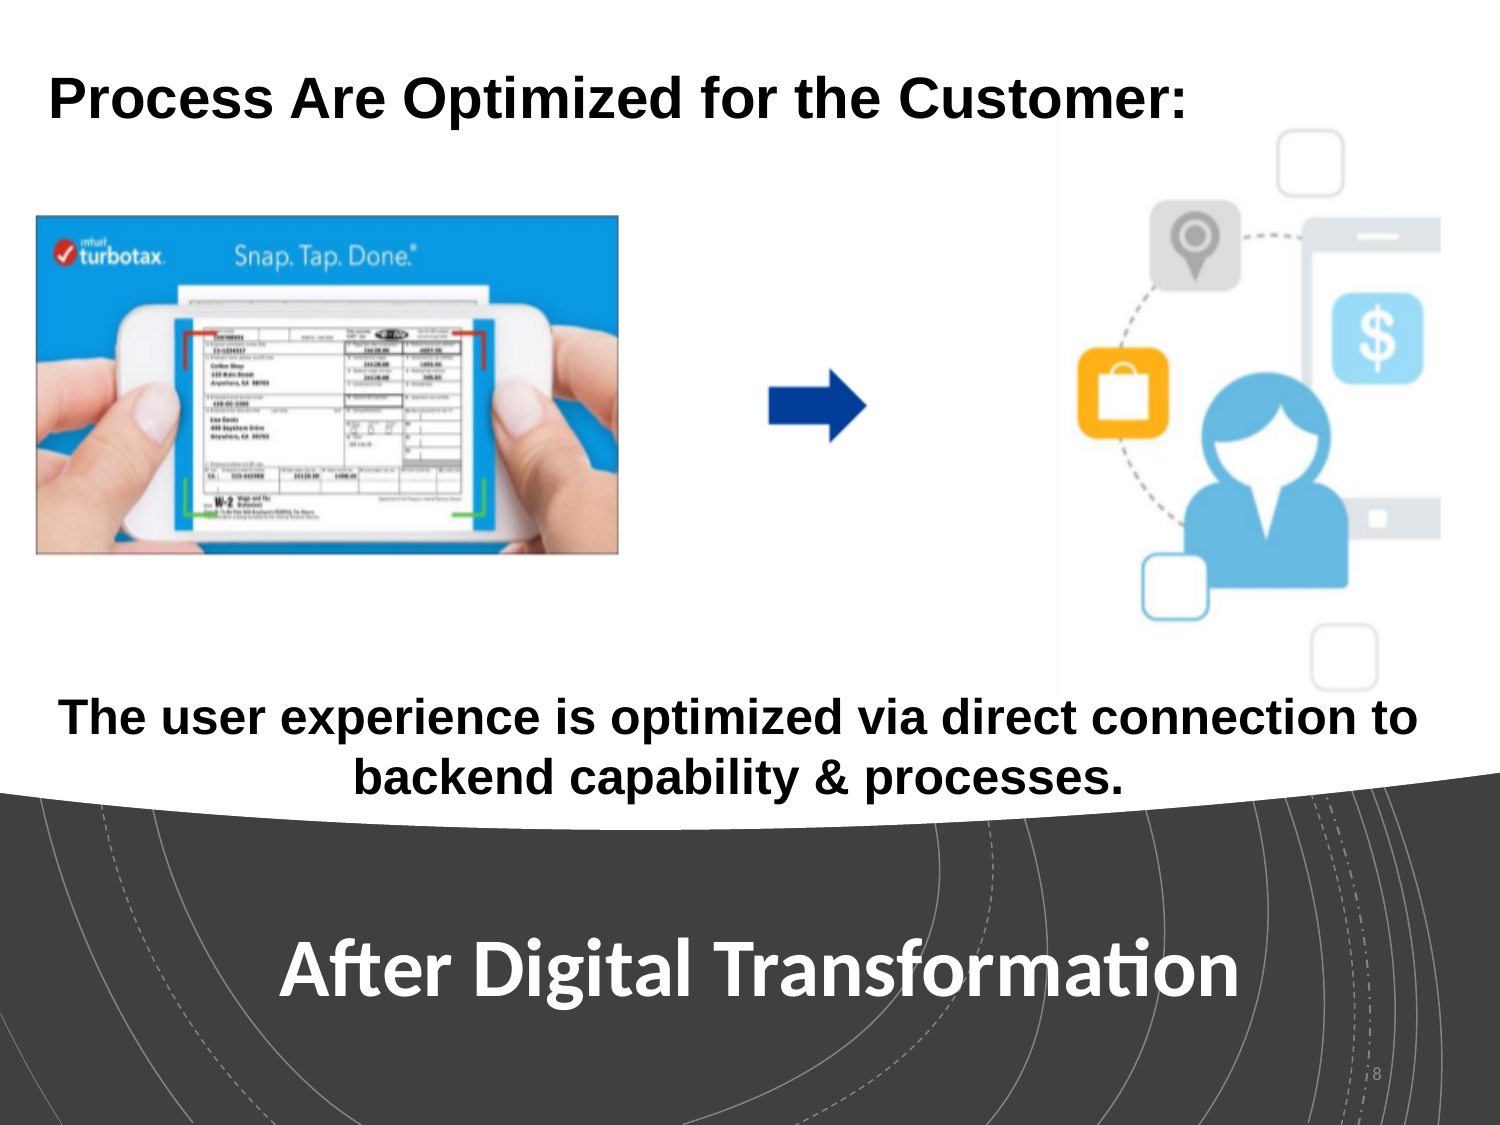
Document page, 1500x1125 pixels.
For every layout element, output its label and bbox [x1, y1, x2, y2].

text_box [0, 0, 1500, 1125]
picture [19, 115, 1494, 697]
